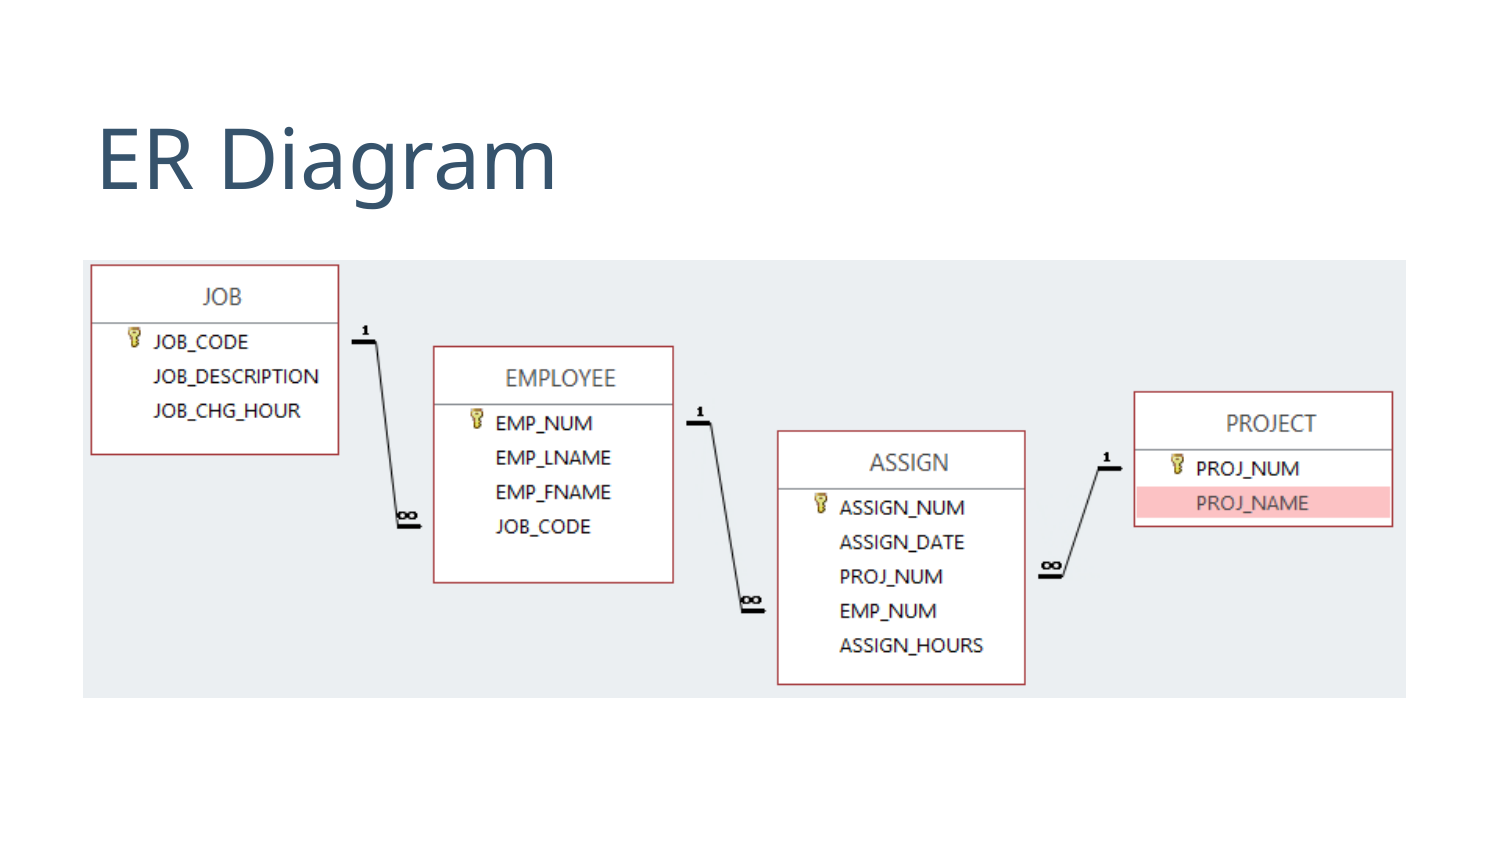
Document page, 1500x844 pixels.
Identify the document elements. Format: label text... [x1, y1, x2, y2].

title ER Diagram [80, 61, 1407, 261]
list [83, 260, 1406, 699]
